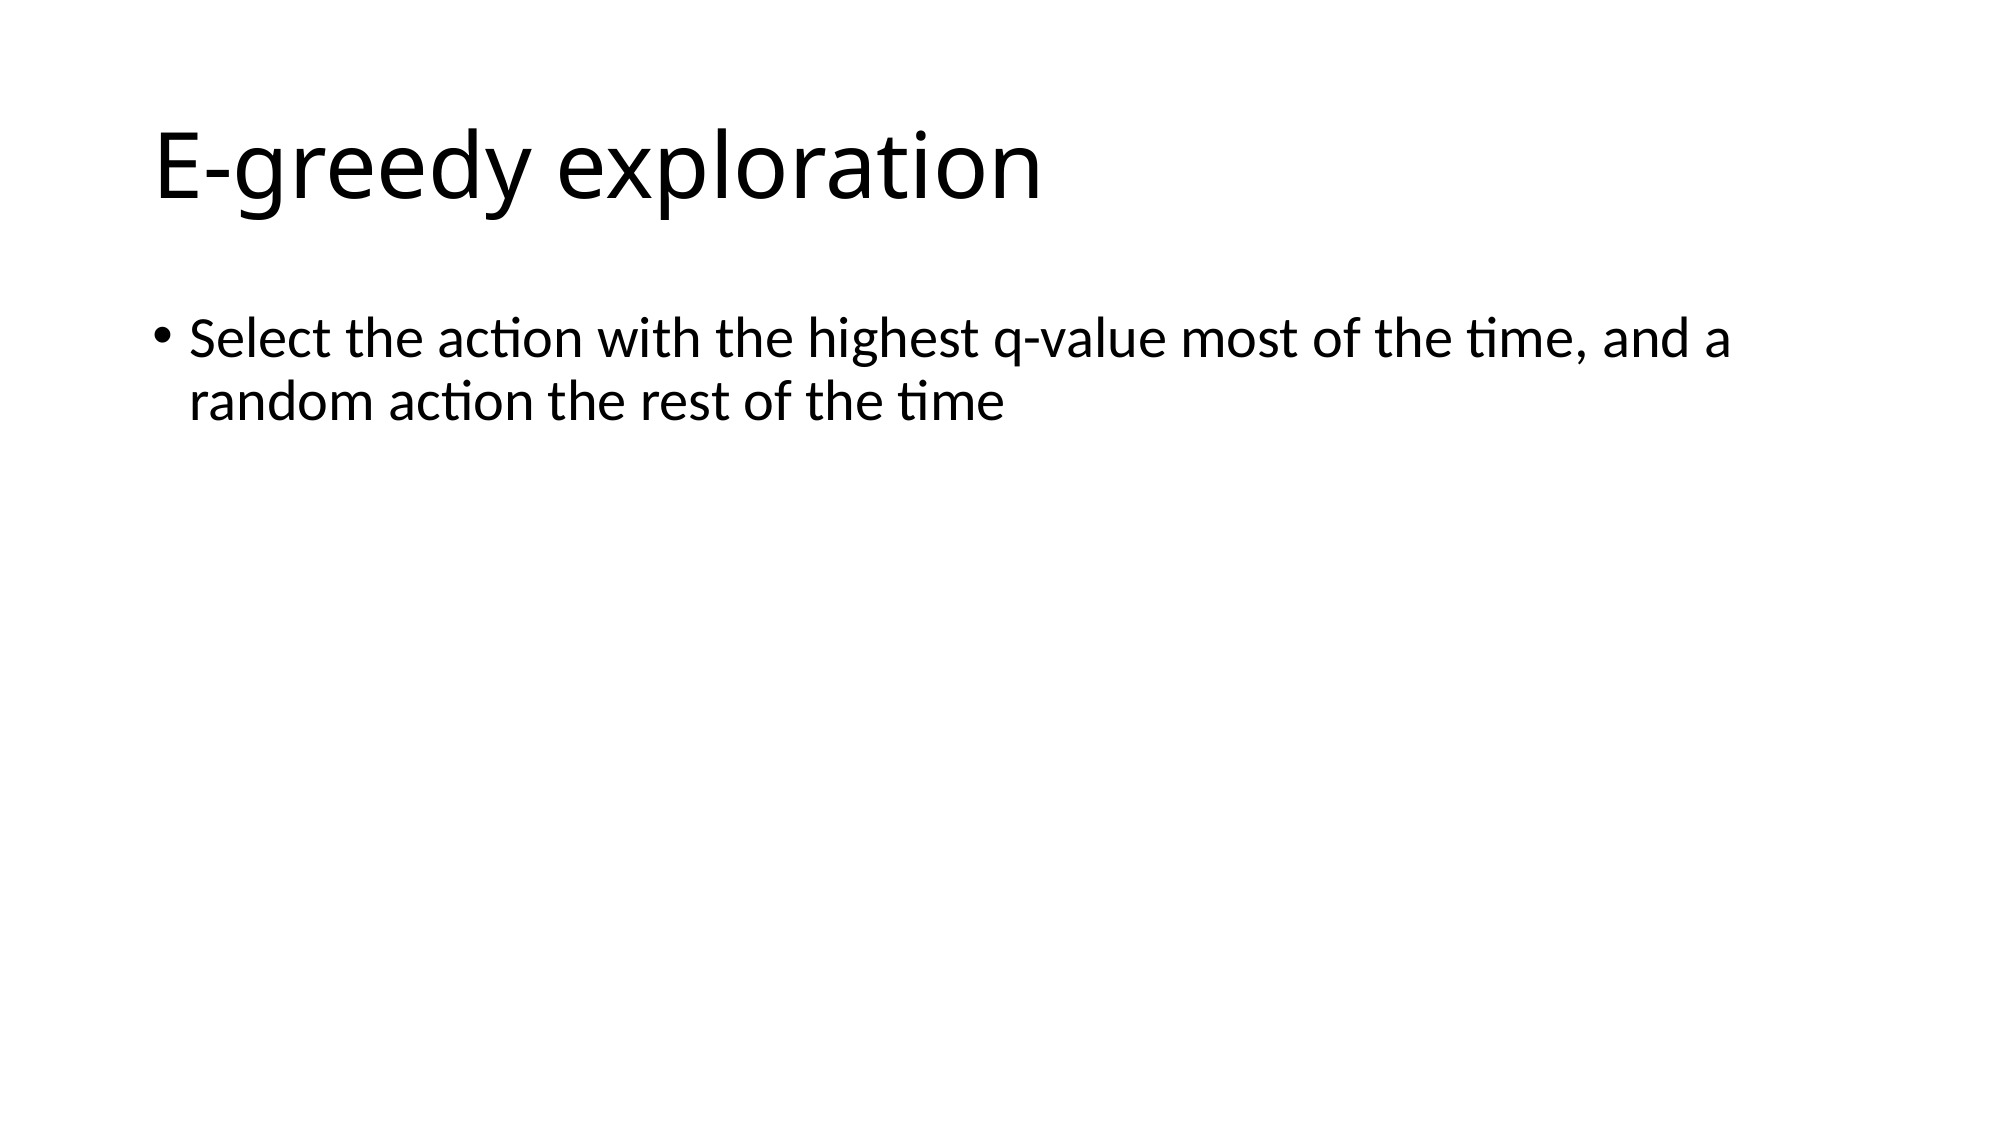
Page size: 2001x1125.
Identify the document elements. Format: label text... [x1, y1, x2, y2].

title E-greedy exploration [137, 59, 1863, 278]
list Select the action with the highest q-value most of the time, and a random action the rest of the time [137, 299, 1863, 1014]
